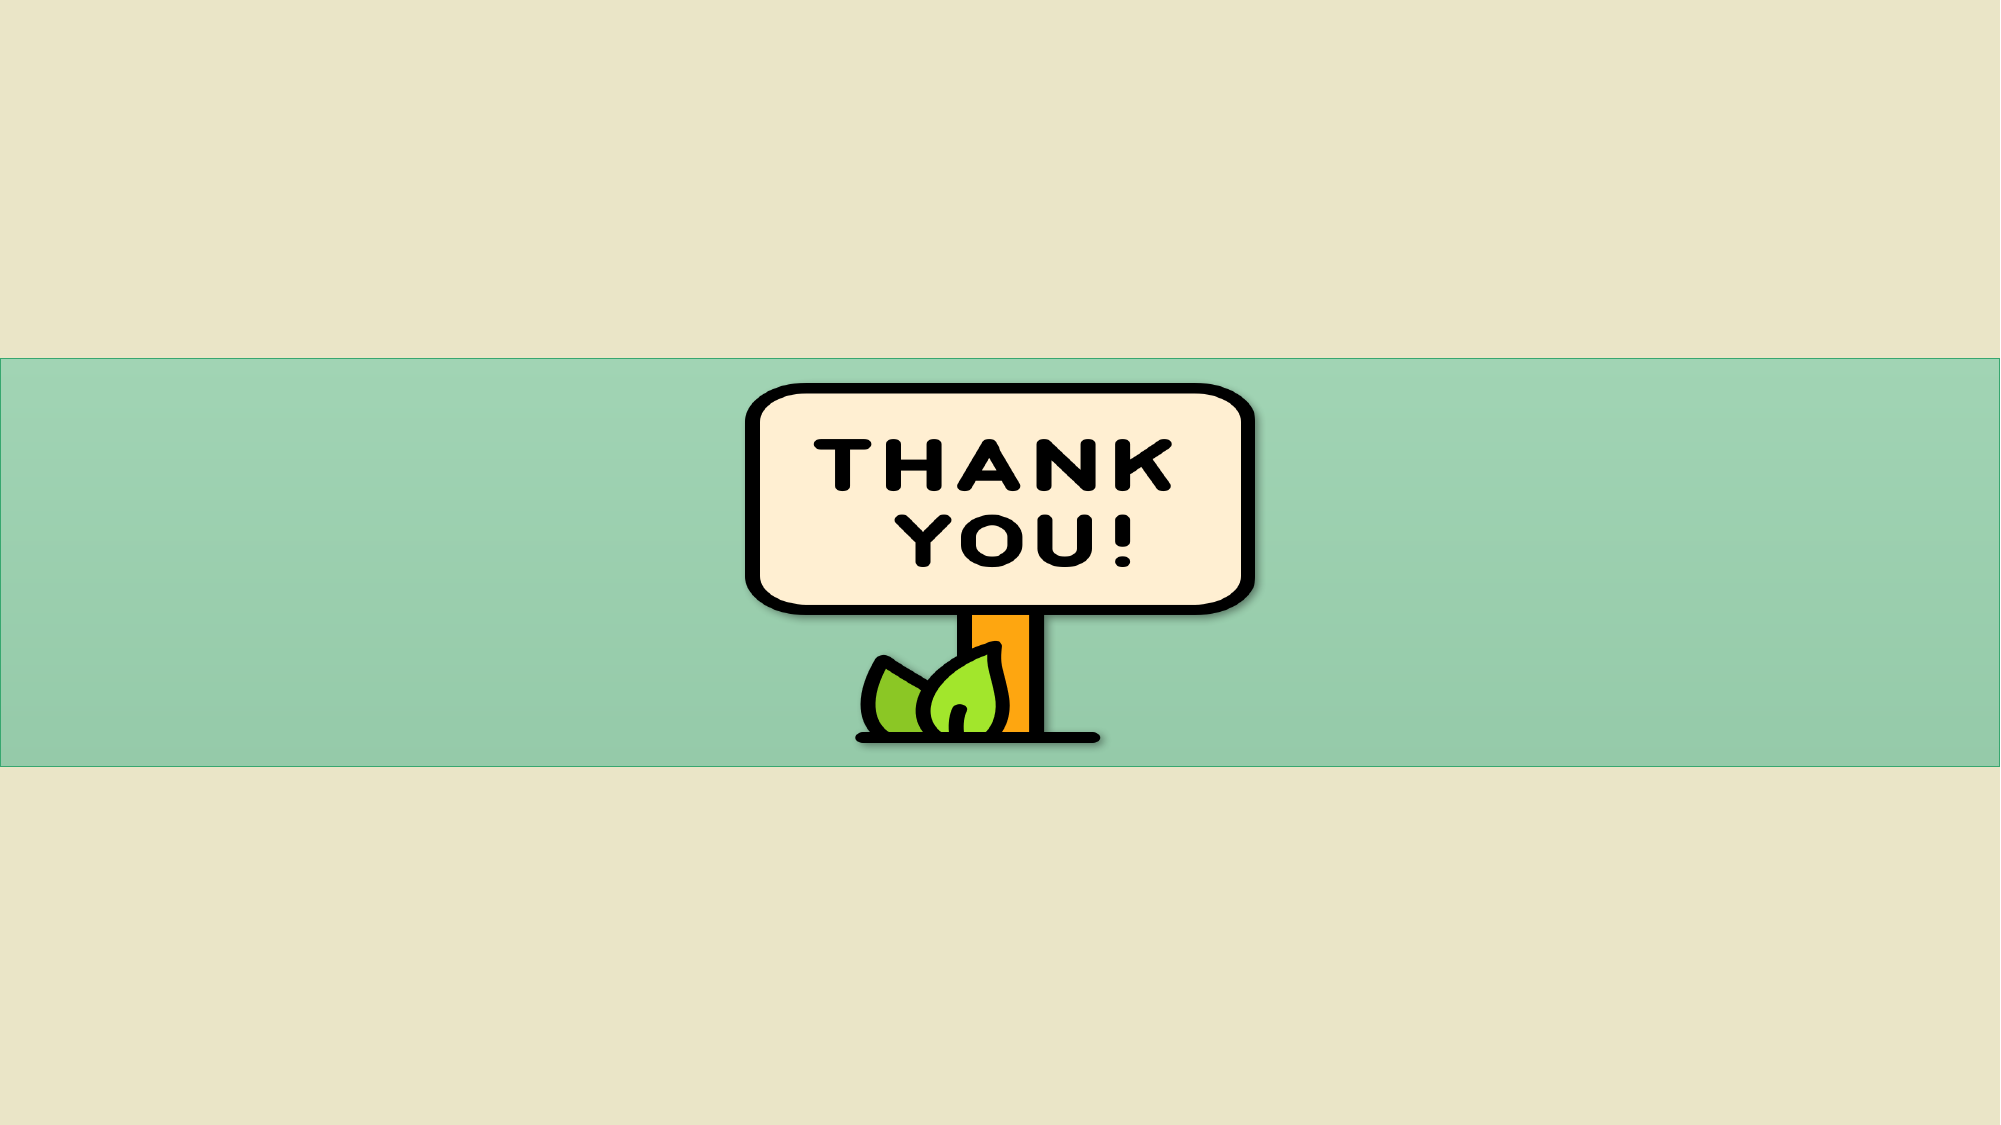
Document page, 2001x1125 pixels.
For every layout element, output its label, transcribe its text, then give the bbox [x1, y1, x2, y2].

picture [745, 381, 1255, 744]
title . [0, 358, 2000, 767]
